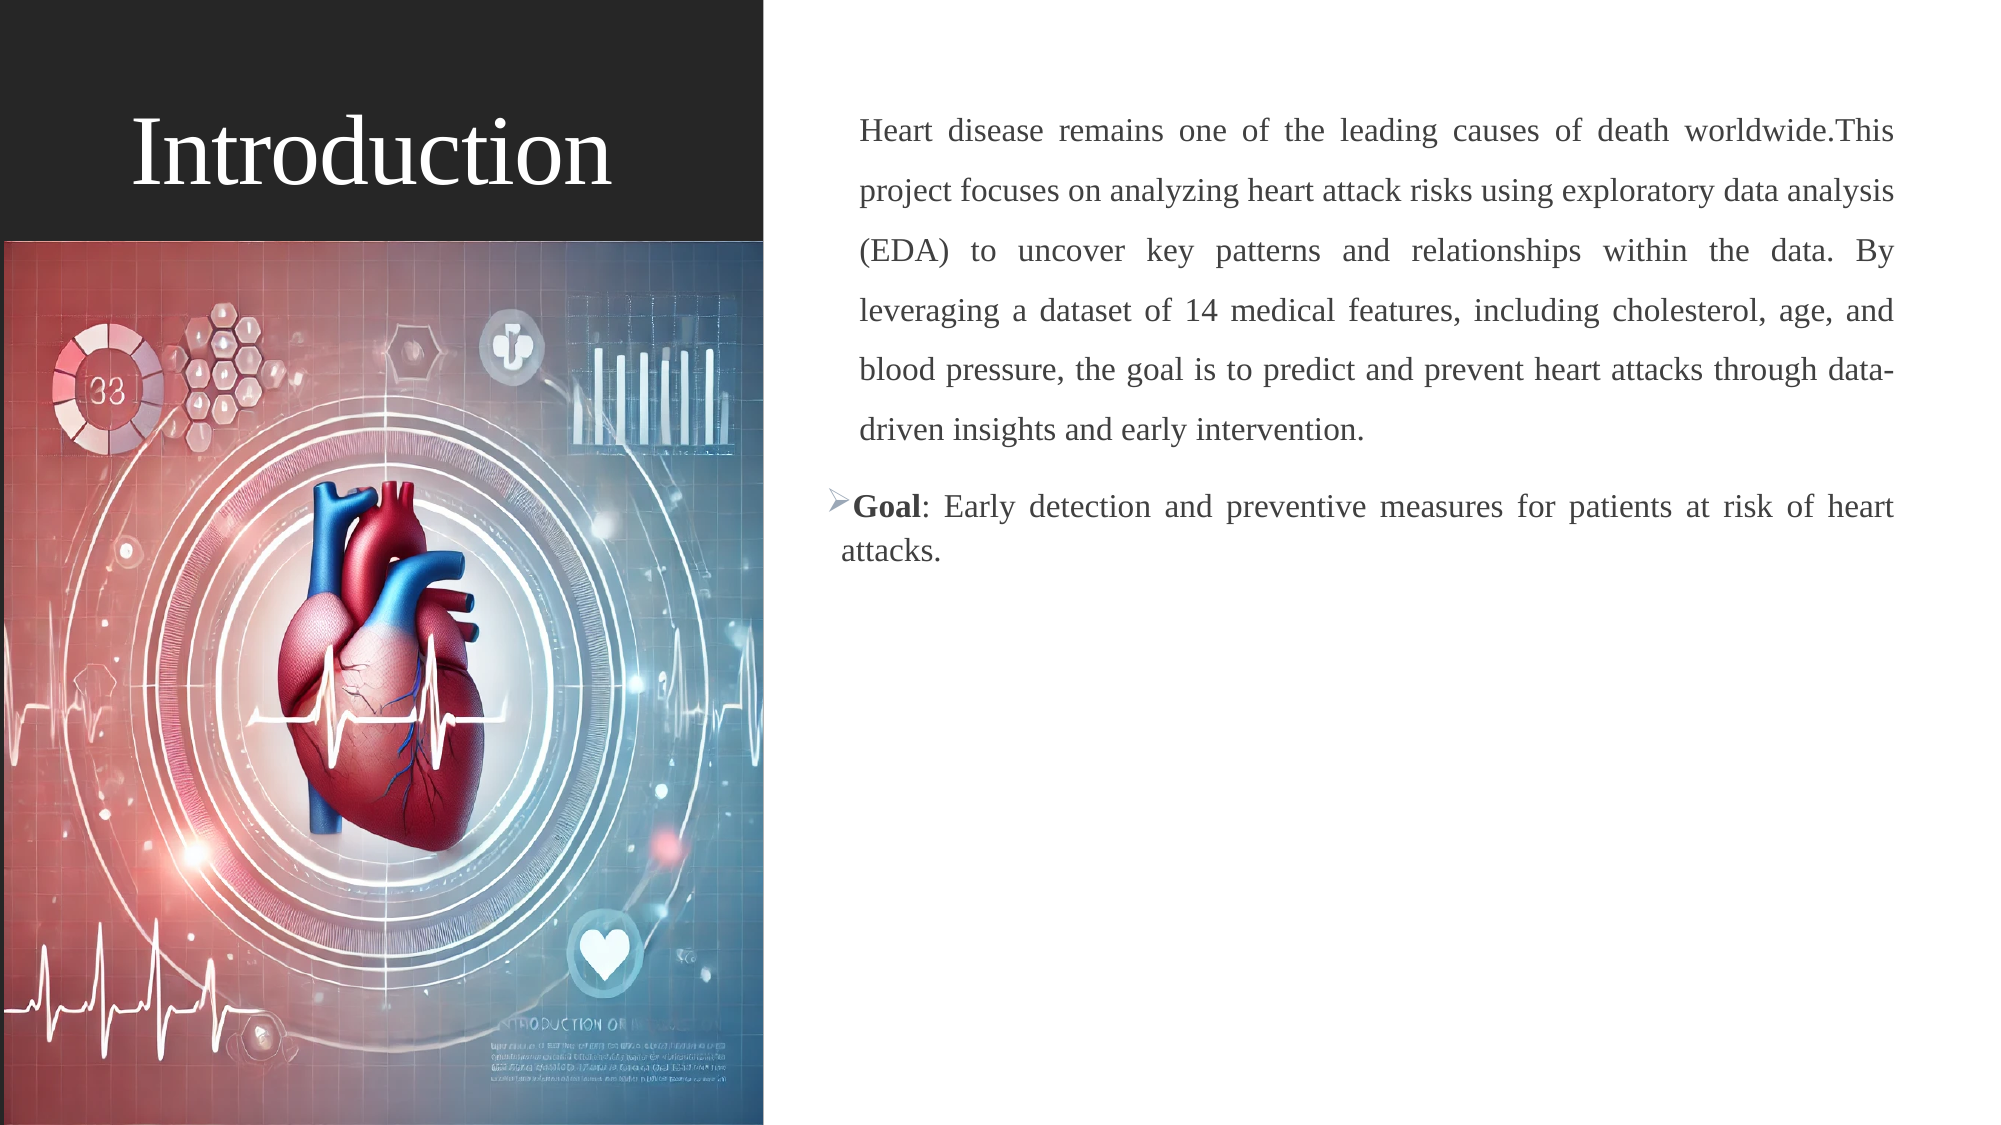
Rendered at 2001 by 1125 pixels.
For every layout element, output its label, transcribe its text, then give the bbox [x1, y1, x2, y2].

title Introduction [105, 105, 639, 214]
list Heart disease remains one of the leading causes of death worldwide.This project focuses on analyzing heart attack risks using exploratory data analysis (EDA) to uncover key patterns and relationships within the data. By leveraging a dataset of 14 medical features, including cholesterol, age, and blood pressure, the goal is to predict and prevent heart attacks through data-driven insights and early intervention. Goal: Early detection and preventive measures for patients at risk of heart attacks. [826, 80, 1897, 1075]
picture [4, 240, 763, 1125]
